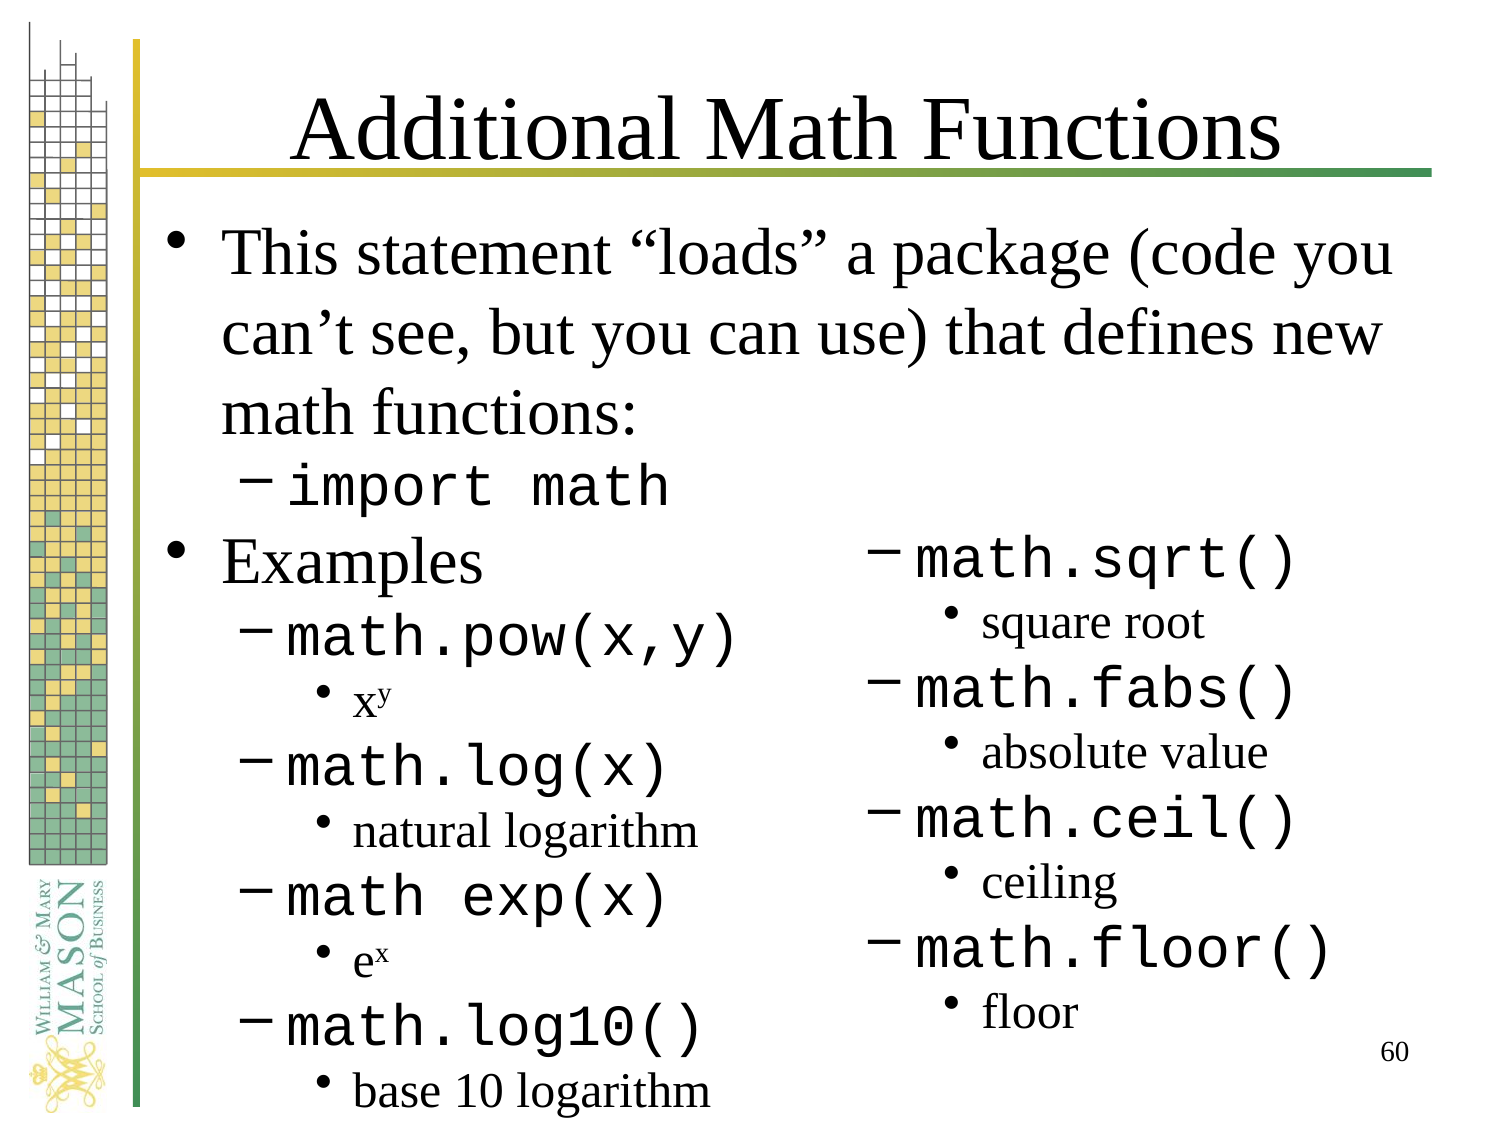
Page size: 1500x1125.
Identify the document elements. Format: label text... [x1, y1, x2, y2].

slide_number 60 [1048, 1024, 1426, 1103]
title Additional Math Functions [150, 45, 1425, 200]
list This statement “loads” a package (code you can’t see, but you can use) that defines new math functions: import math Examples math.pow(x,y) xy math.log(x) natural logarithm math exp(x) ex math.log10() base 10 logarithm [150, 200, 1425, 1005]
table_cell Greater than [29, 879, 107, 1113]
text_box math.sqrt() square root math.fabs() absolute value math.ceil() ceiling math.floor() floor [778, 511, 1427, 982]
